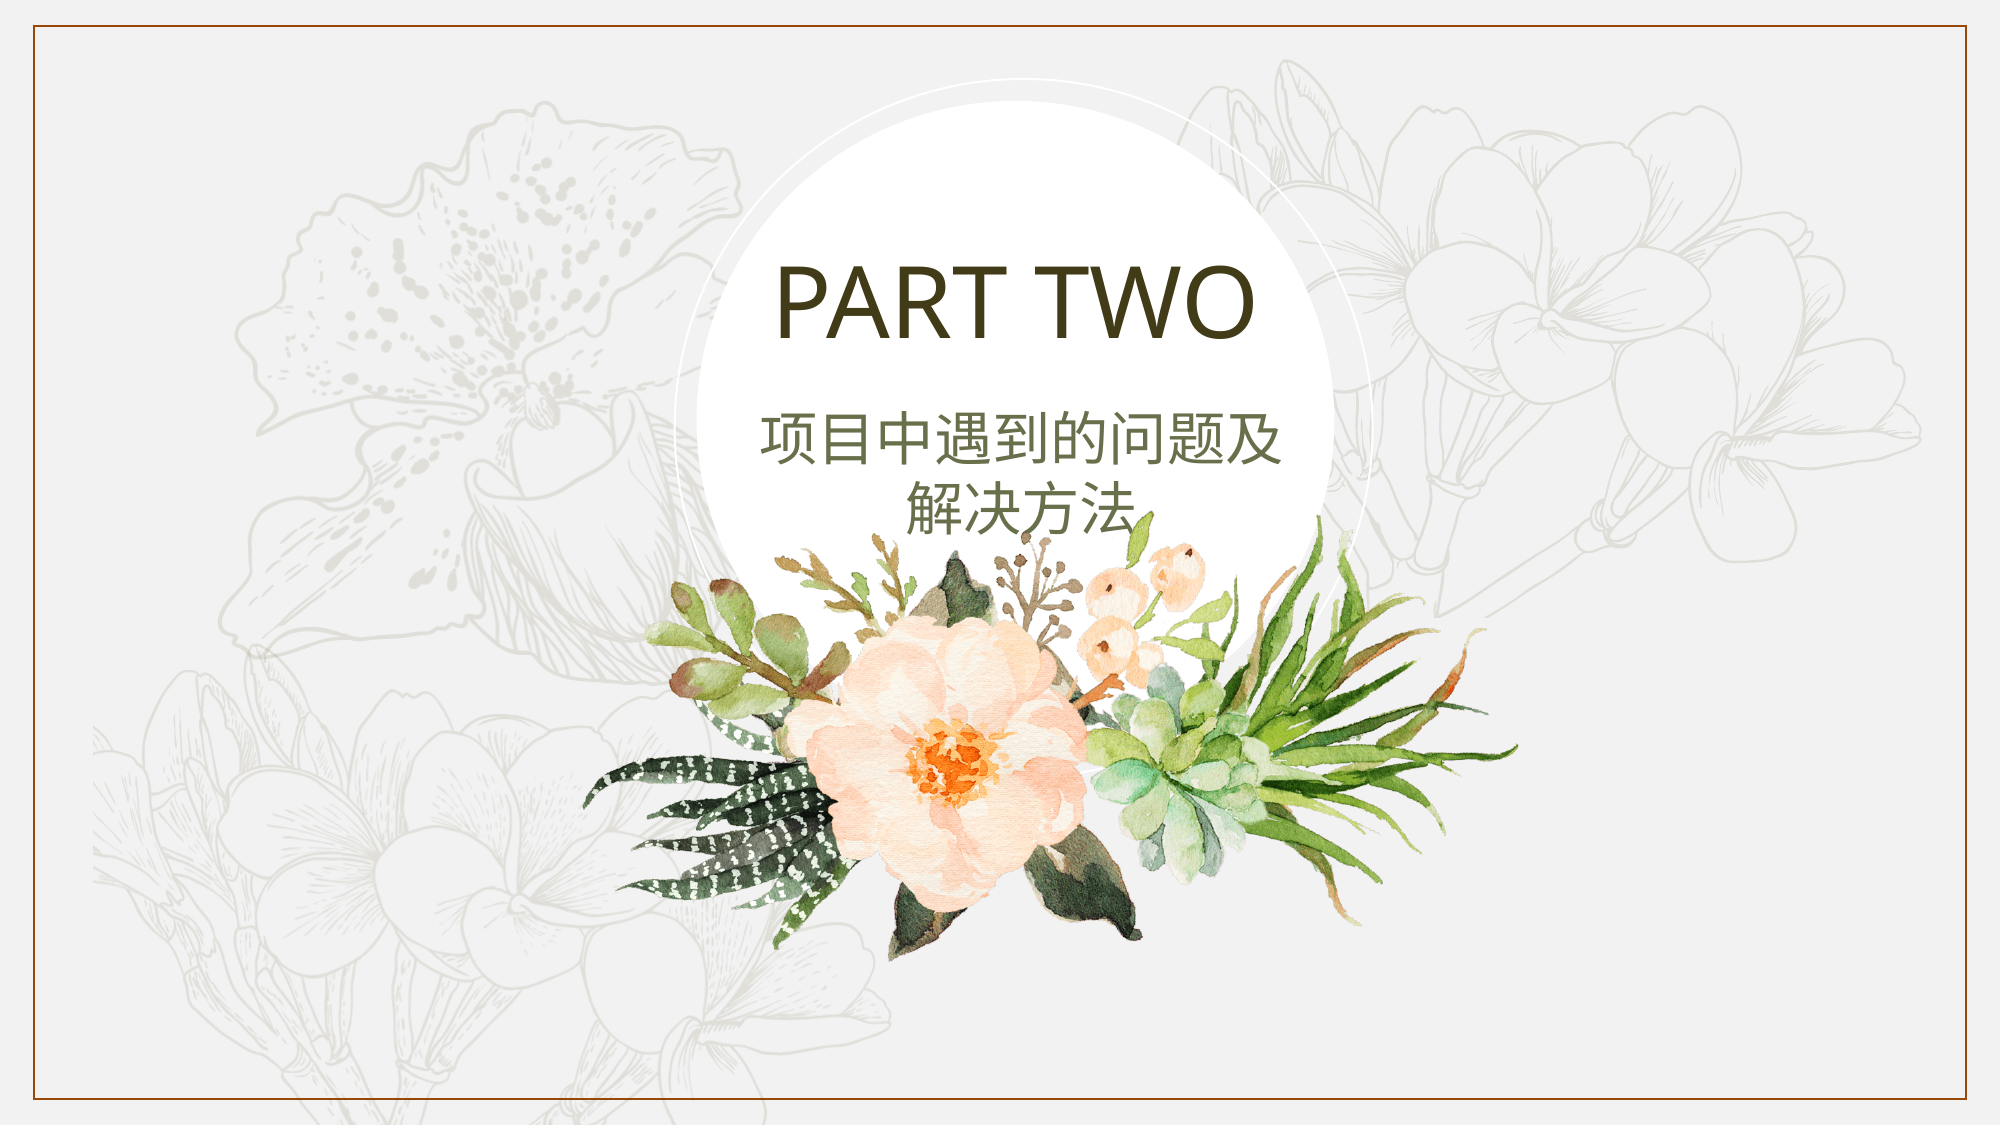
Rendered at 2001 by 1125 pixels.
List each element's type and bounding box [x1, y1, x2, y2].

text_box [92, 56, 1923, 1125]
picture [564, 482, 1533, 996]
text_box [33, 25, 1967, 1100]
